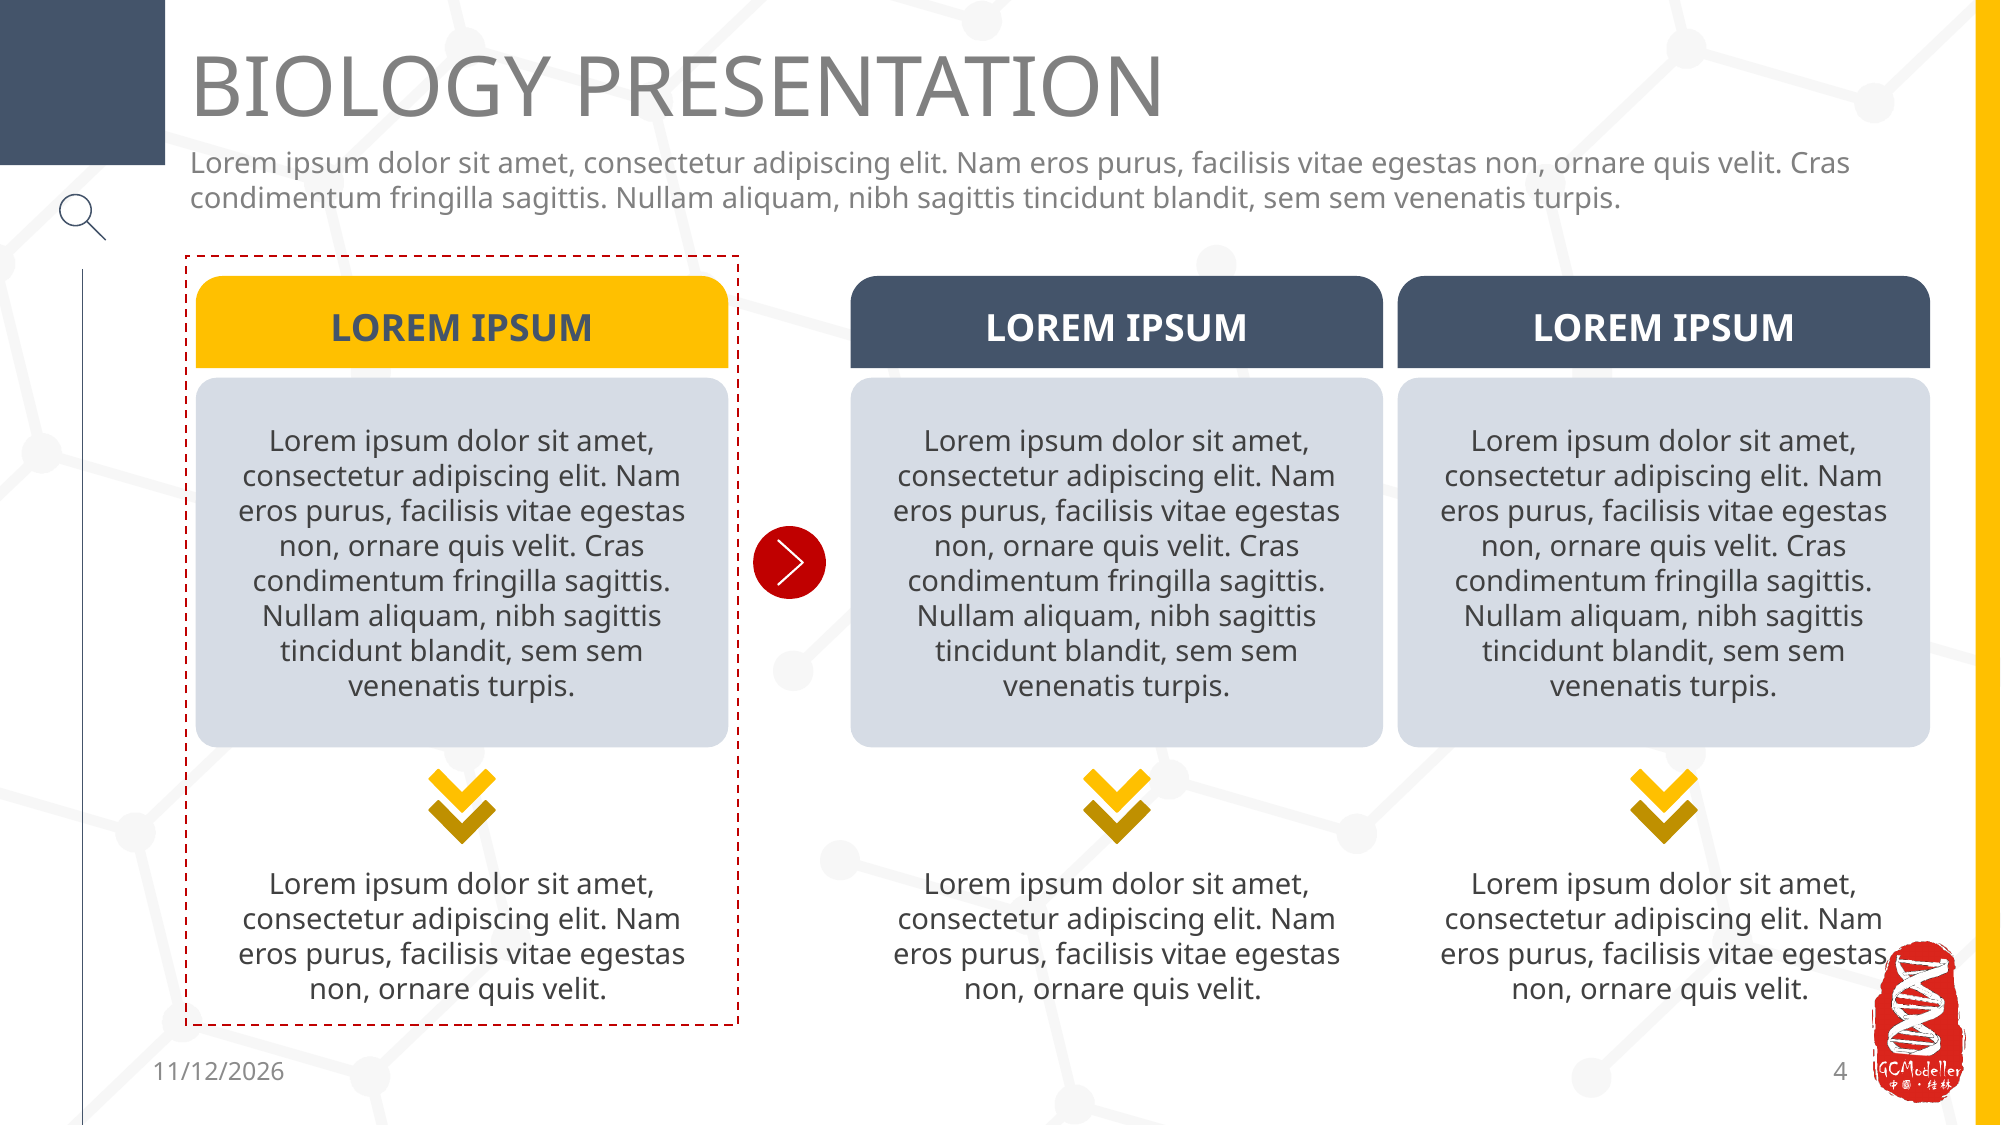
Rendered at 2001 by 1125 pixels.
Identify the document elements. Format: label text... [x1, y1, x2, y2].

text_box [185, 255, 739, 1026]
text_box LOREM IPSUM [1396, 274, 1932, 370]
text_box Lorem ipsum dolor sit amet, consectetur adipiscing elit. Nam eros purus, facilisis vitae egestas non, ornare quis velit. Cras condimentum fringilla sagittis. Nullam aliquam, nibh sagittis tincidunt blandit, sem sem venenatis turpis. [189, 144, 1917, 215]
text_box Lorem ipsum dolor sit amet, consectetur adipiscing elit. Nam eros purus, facilisis vitae egestas non, ornare quis velit. [869, 865, 1365, 1006]
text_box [1083, 768, 1151, 845]
text_box Lorem ipsum dolor sit amet, consectetur adipiscing elit. Nam eros purus, facilisis vitae egestas non, ornare quis velit. Cras condimentum fringilla sagittis. Nullam aliquam, nibh sagittis tincidunt blandit, sem sem venenatis turpis. [194, 376, 730, 749]
slide_number 4 [1412, 1042, 1863, 1103]
text_box BIOLOGY PRESENTATION [189, 32, 1917, 133]
text_box LOREM IPSUM [194, 274, 730, 370]
text_box [753, 526, 826, 599]
text_box Lorem ipsum dolor sit amet, consectetur adipiscing elit. Nam eros purus, facilisis vitae egestas non, ornare quis velit. Cras condimentum fringilla sagittis. Nullam aliquam, nibh sagittis tincidunt blandit, sem sem venenatis turpis. [849, 376, 1385, 749]
picture [1872, 941, 1966, 1103]
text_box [428, 768, 496, 845]
text_box Lorem ipsum dolor sit amet, consectetur adipiscing elit. Nam eros purus, facilisis vitae egestas non, ornare quis velit. Cras condimentum fringilla sagittis. Nullam aliquam, nibh sagittis tincidunt blandit, sem sem venenatis turpis. [1396, 376, 1932, 749]
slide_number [137, 1042, 588, 1103]
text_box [1630, 768, 1698, 845]
text_box Lorem ipsum dolor sit amet, consectetur adipiscing elit. Nam eros purus, facilisis vitae egestas non, ornare quis velit. [1416, 865, 1912, 1006]
text_box Lorem ipsum dolor sit amet, consectetur adipiscing elit. Nam eros purus, facilisis vitae egestas non, ornare quis velit. [214, 865, 710, 1006]
text_box LOREM IPSUM [849, 274, 1385, 370]
